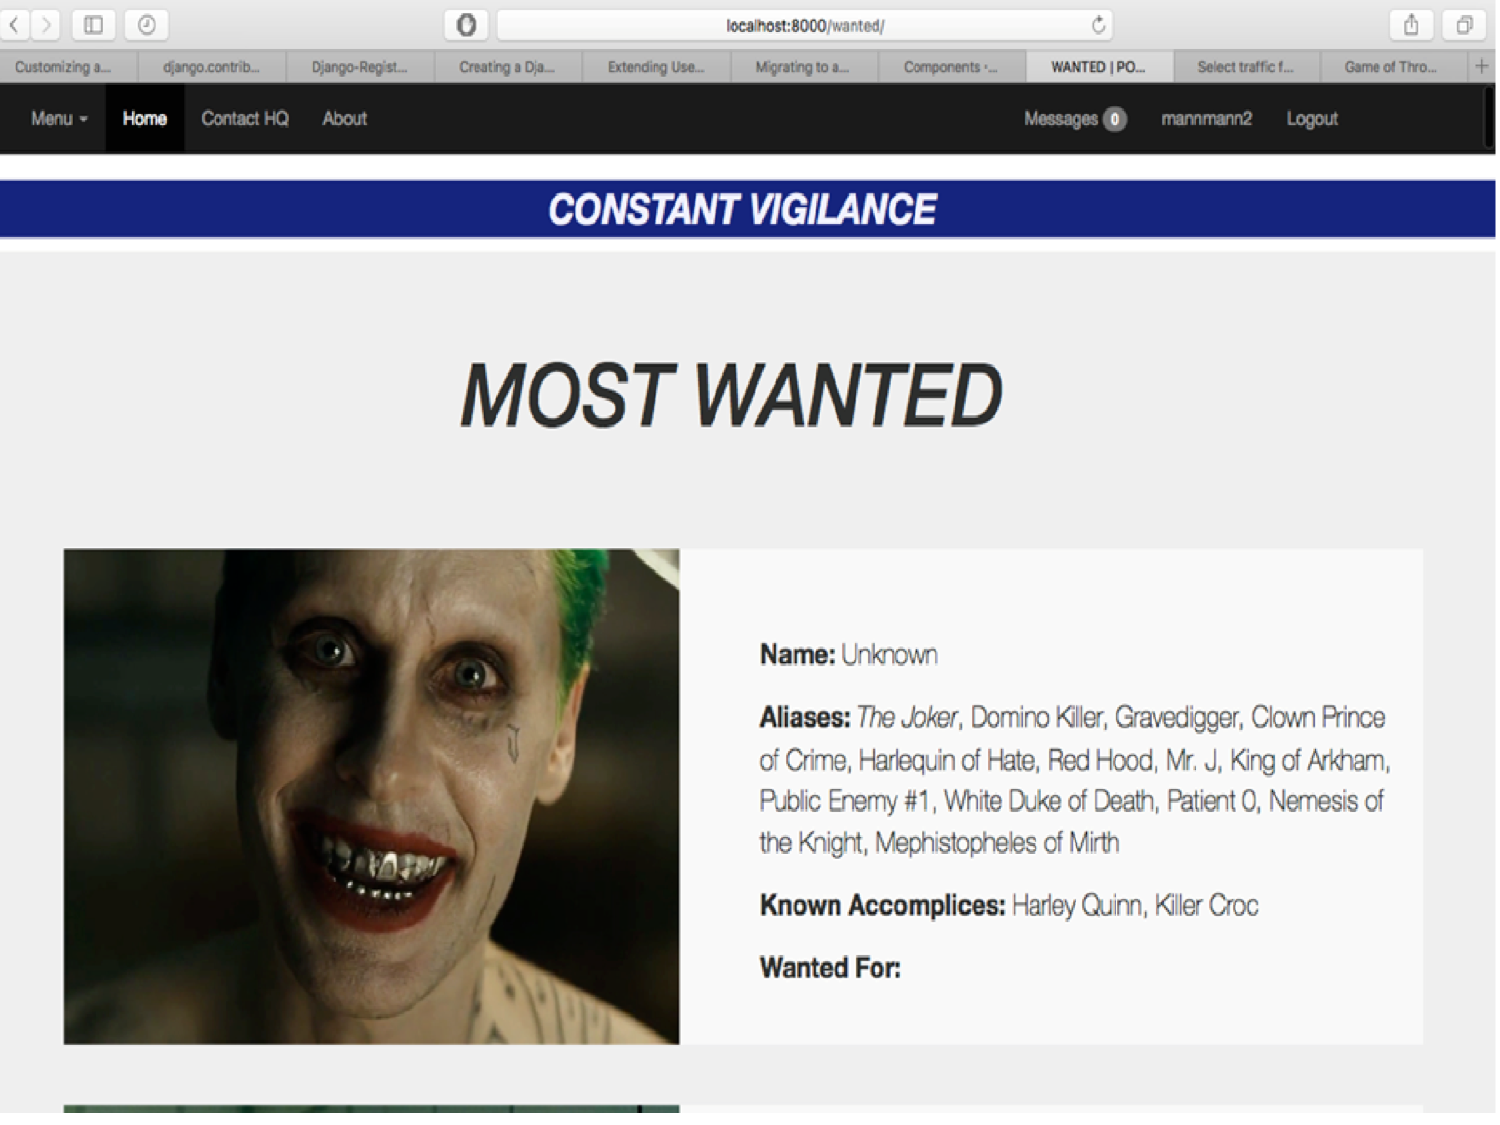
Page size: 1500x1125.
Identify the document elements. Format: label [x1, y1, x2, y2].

text_box [0, 0, 1500, 1125]
